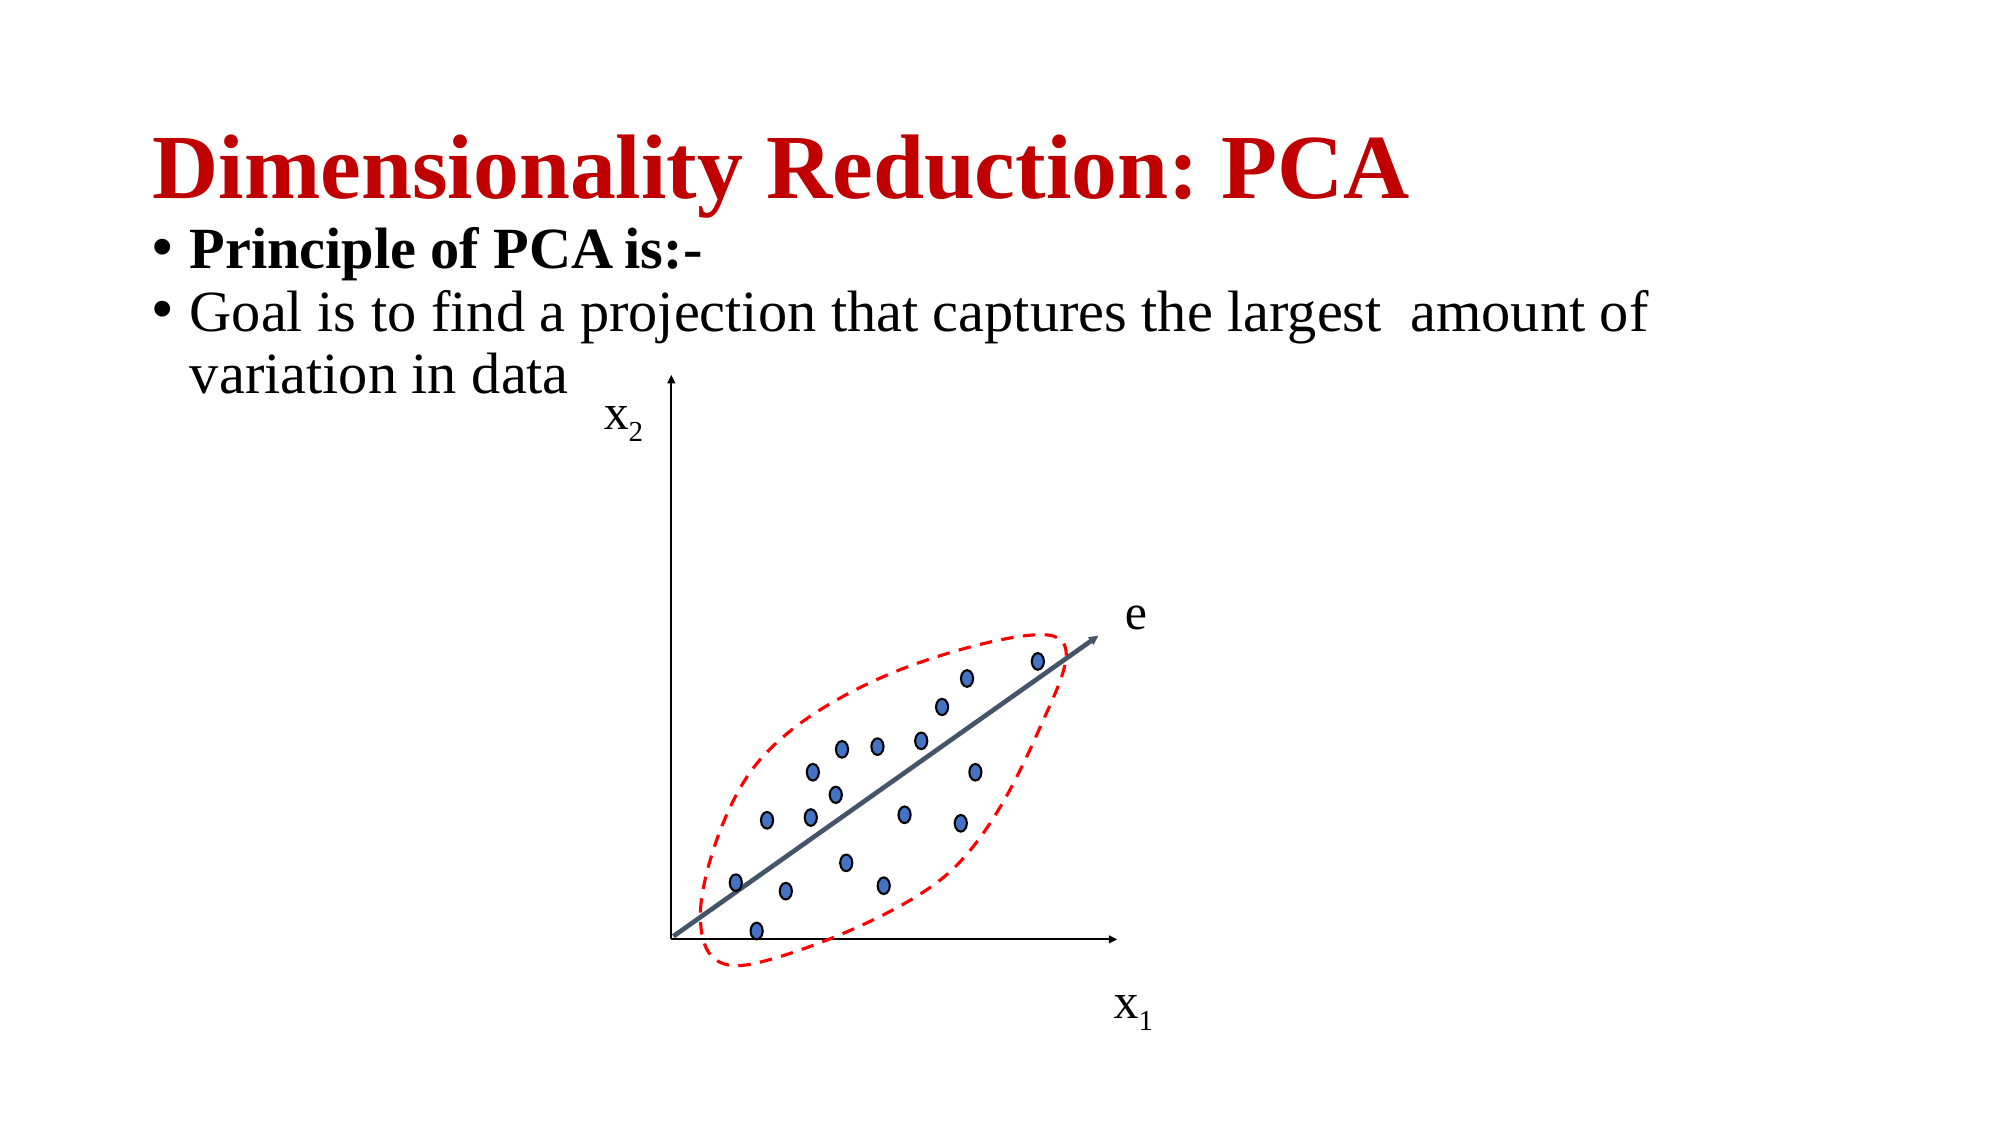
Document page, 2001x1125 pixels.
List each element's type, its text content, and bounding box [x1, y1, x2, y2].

list Principle of PCA is:- Goal is to find a projection that captures the largest amount of variation in data [137, 210, 1863, 1014]
title Dimensionality Reduction: PCA [137, 59, 1863, 210]
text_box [586, 374, 1170, 1041]
